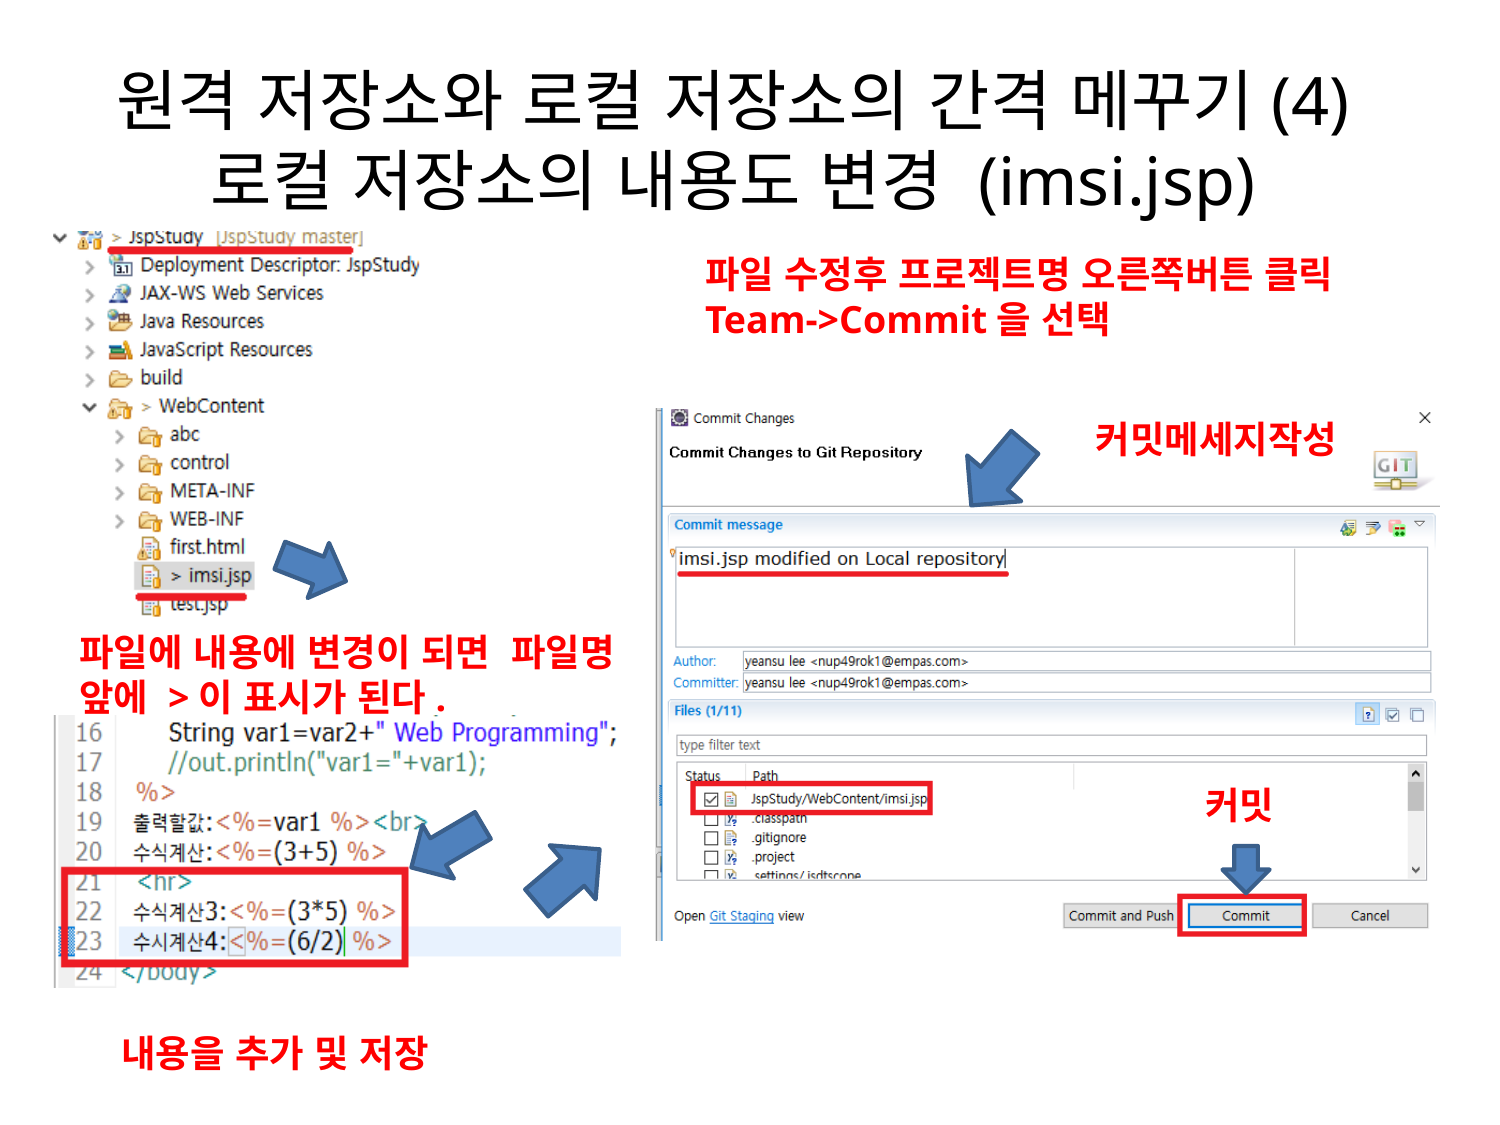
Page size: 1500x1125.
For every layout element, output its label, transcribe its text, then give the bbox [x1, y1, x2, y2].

text_box 내용을 추가 및 저장 [106, 1023, 444, 1083]
picture [52, 715, 621, 989]
picture [655, 408, 1441, 941]
picture [52, 231, 438, 620]
text_box 파일 수정후 프로젝트명 오른쪽버튼 클릭 Team->Commit을 선택 [690, 243, 1349, 349]
text_box 파일에 내용에 변경이 되면 파일명 앞에 >이 표시가 된다. [64, 621, 650, 727]
title 원격 저장소와 로컬 저장소의 간격 메꾸기(4) 로컬 저장소의 내용도 변경 (imsi.jsp) [41, 45, 1425, 233]
